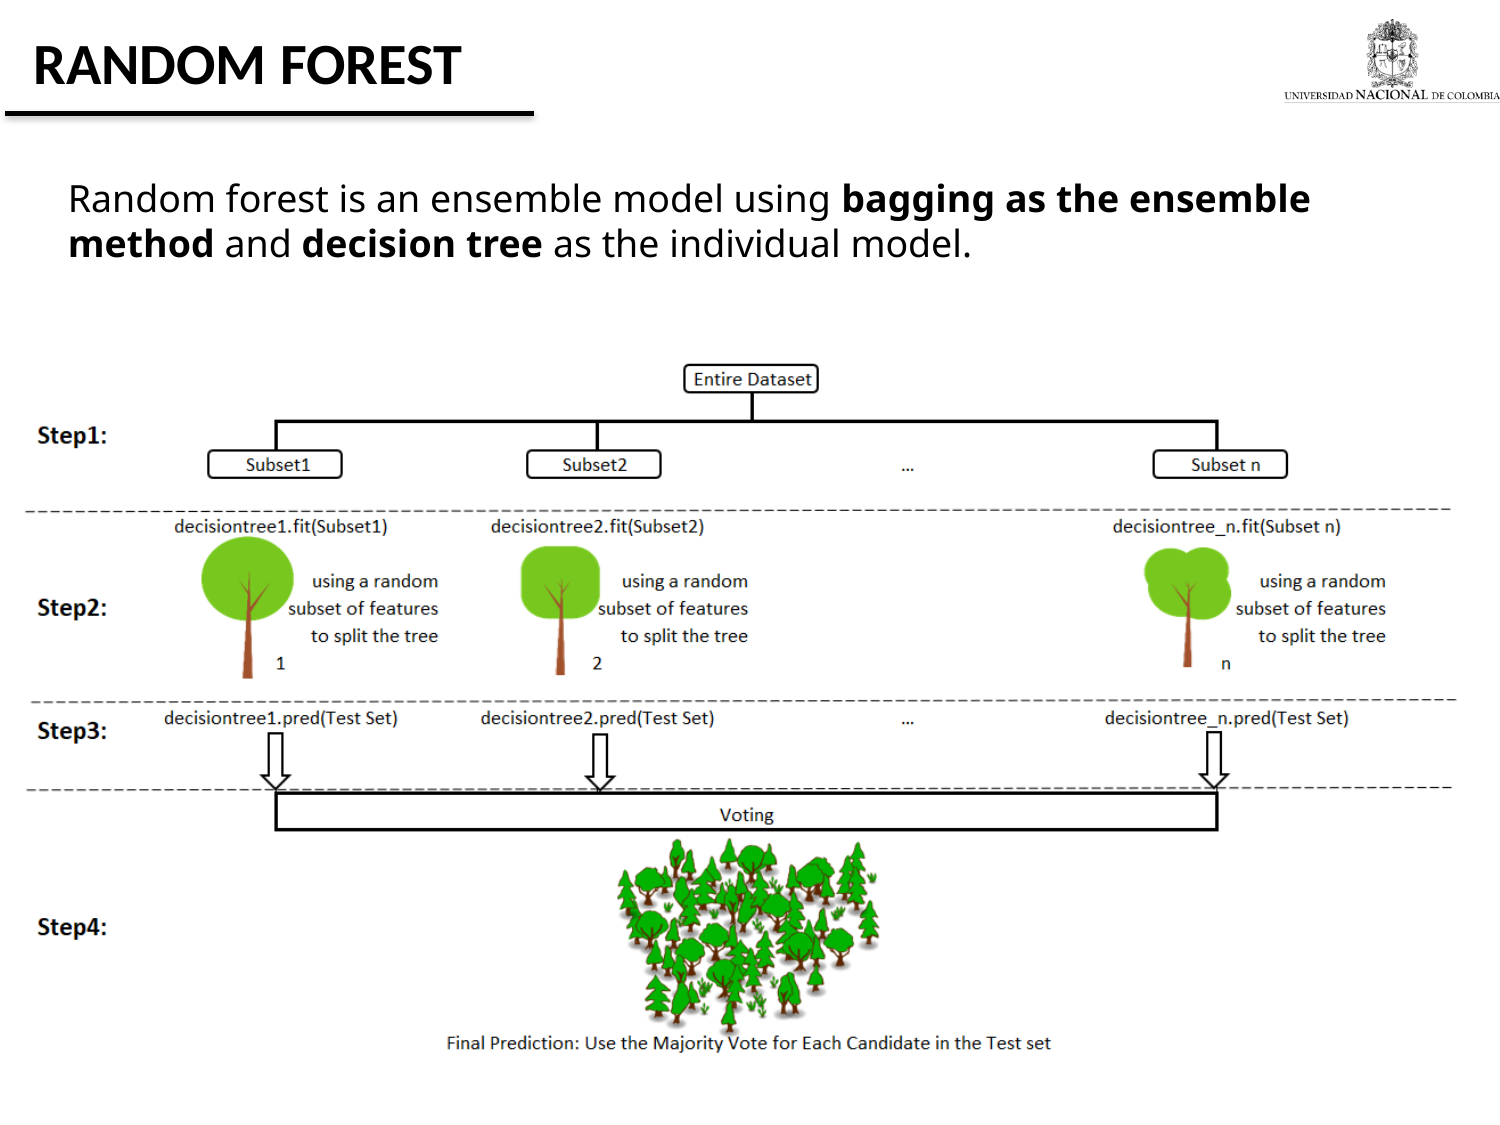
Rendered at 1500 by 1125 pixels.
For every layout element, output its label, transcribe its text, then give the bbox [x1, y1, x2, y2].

picture [1283, 18, 1500, 106]
picture [0, 349, 1500, 1071]
text_box RANDOM FOREST [18, 19, 478, 104]
text_box Random forest is an ensemble model using bagging as the ensemble method and decision tree as the individual model. [53, 167, 1459, 273]
